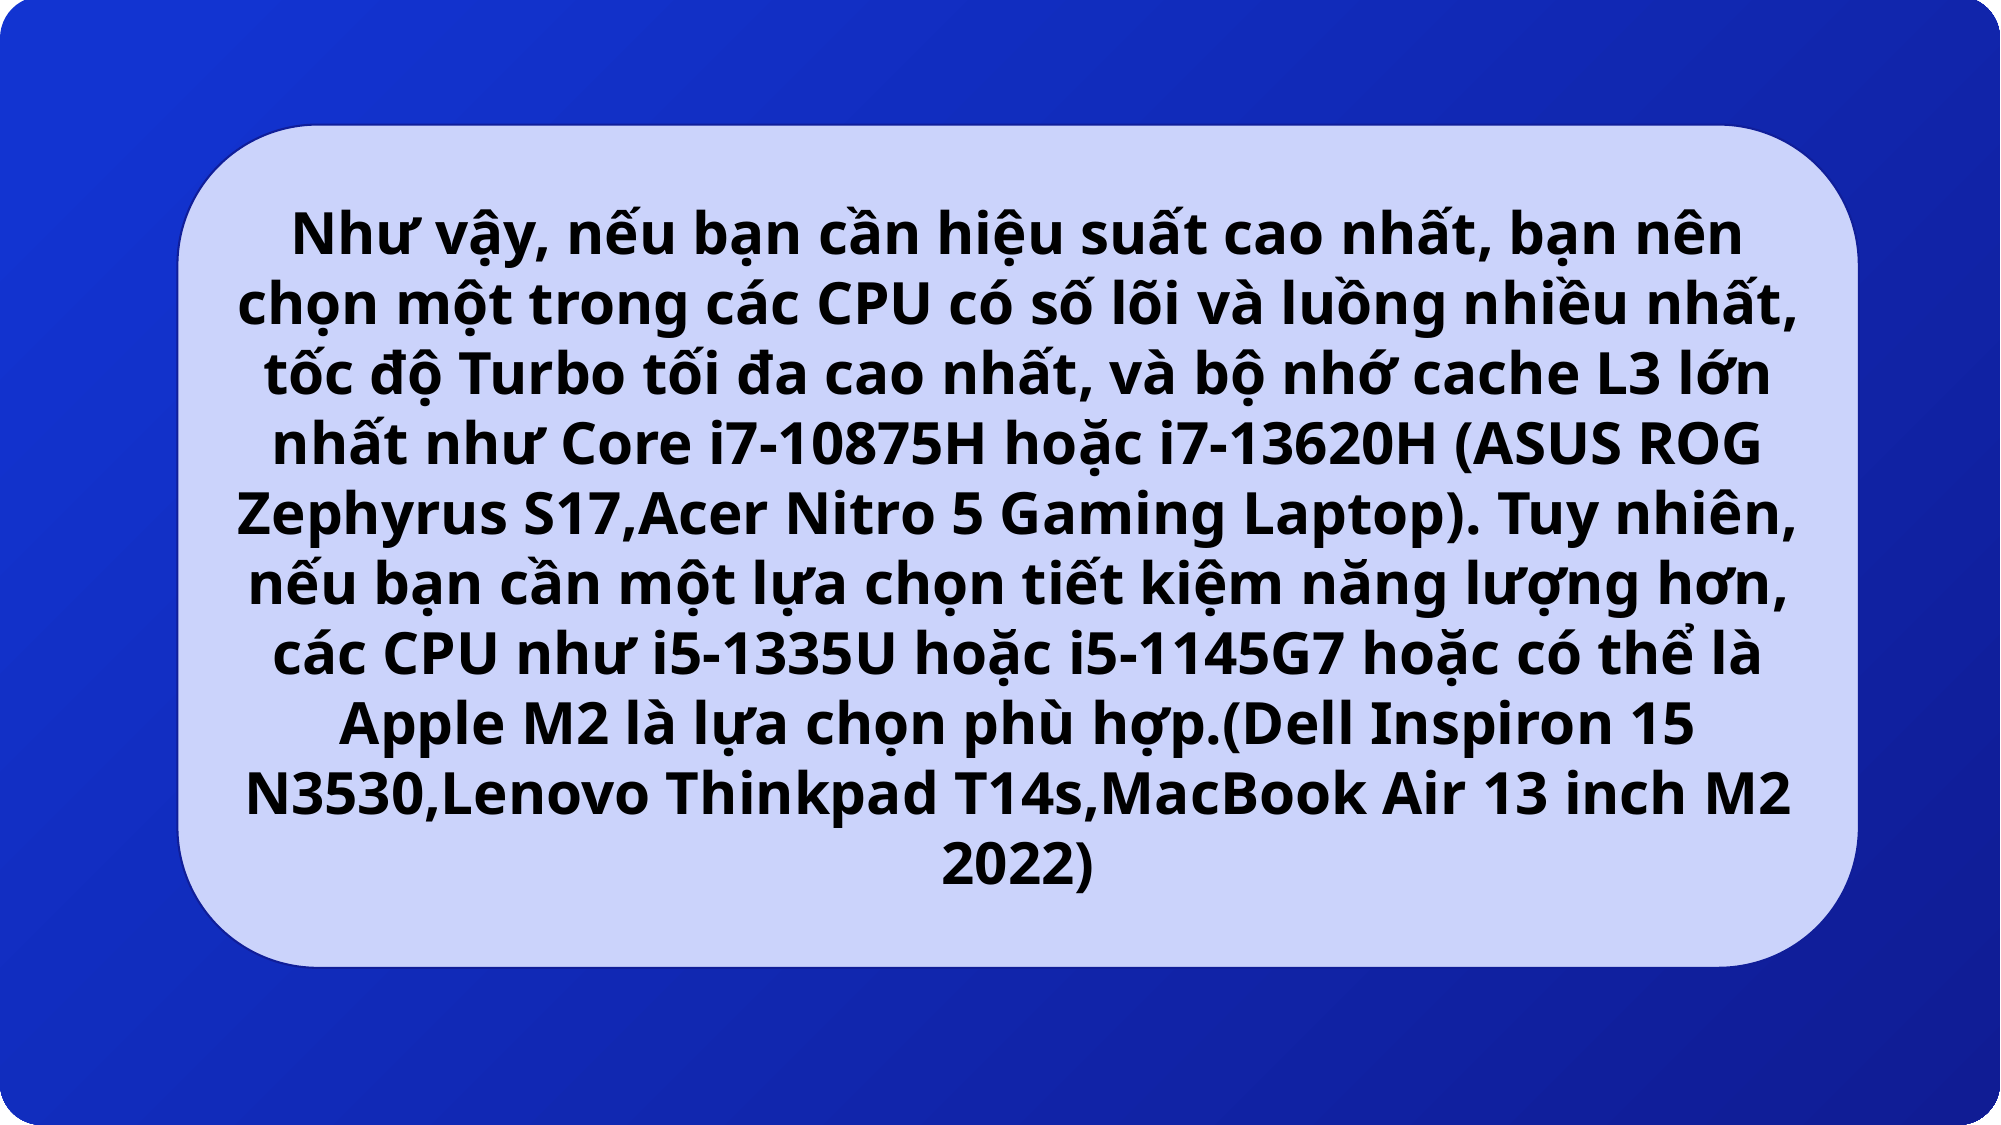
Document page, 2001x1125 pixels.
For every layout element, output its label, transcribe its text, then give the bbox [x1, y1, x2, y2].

text_box Như vậy, nếu bạn cần hiệu suất cao nhất, bạn nên chọn một trong các CPU có số lõi và luồng nhiều nhất, tốc độ Turbo tối đa cao nhất, và bộ nhớ cache L3 lớn nhất như Core i7-10875H hoặc i7-13620H (ASUS ROG Zephyrus S17,Acer Nitro 5 Gaming Laptop). Tuy nhiên, nếu bạn cần một lựa chọn tiết kiệm năng lượng hơn, các CPU như i5-1335U hoặc i5-1145G7 hoặc có thể là Apple M2 là lựa chọn phù hợp.(Dell Inspiron 15 N3530,Lenovo Thinkpad T14s,MacBook Air 13 inch M2 2022) [176, 123, 1860, 969]
text_box [0, 0, 2000, 1125]
